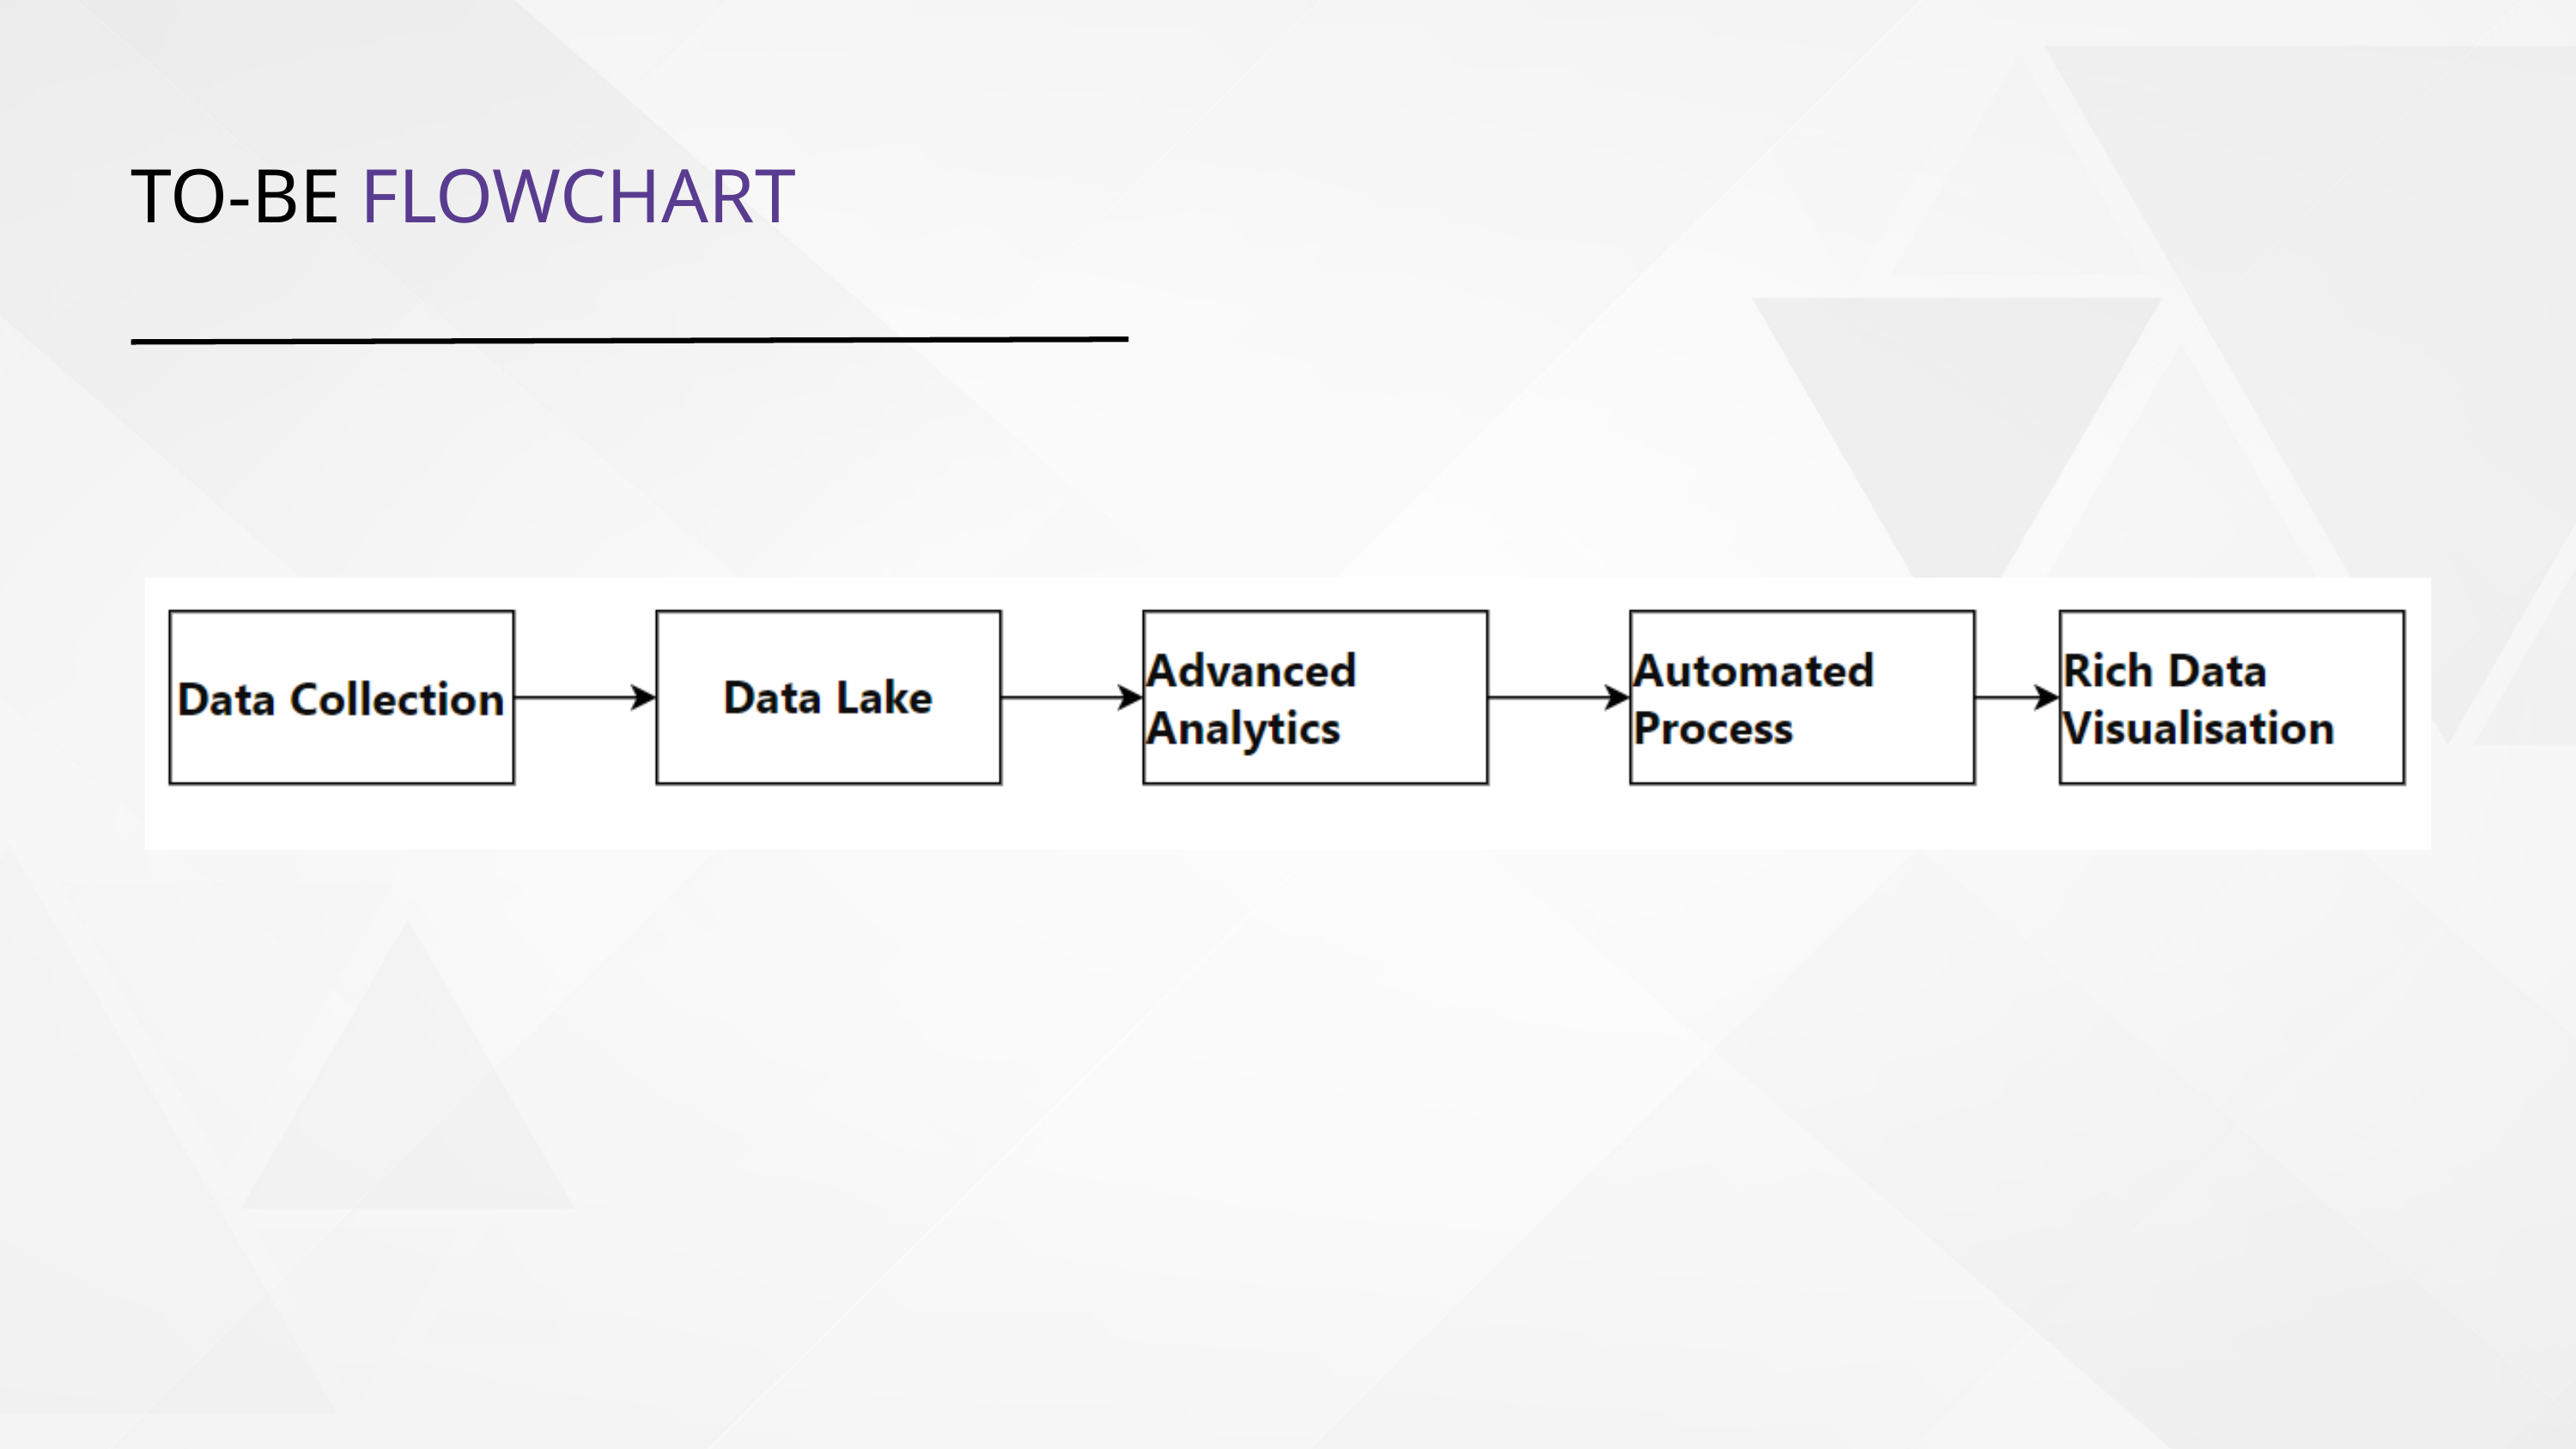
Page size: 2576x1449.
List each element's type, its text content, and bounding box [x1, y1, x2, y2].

text_box [144, 578, 2432, 850]
text_box TO-BE FLOWCHART [131, 134, 829, 238]
text_box [0, 0, 2576, 1449]
